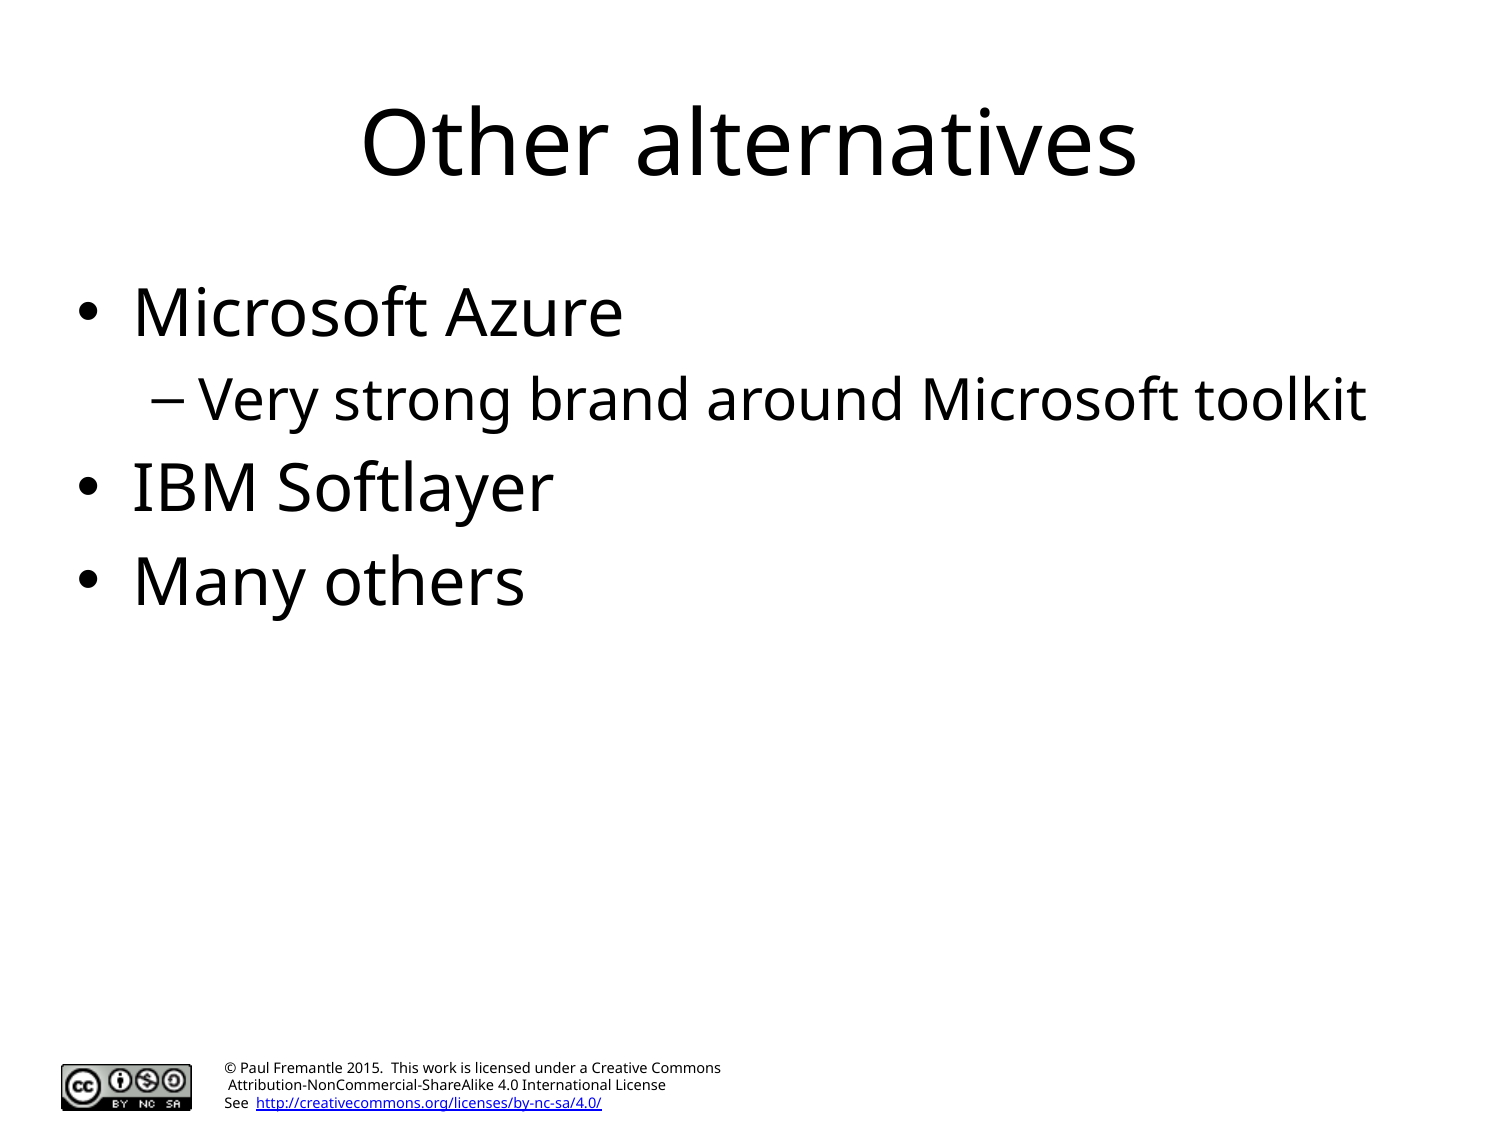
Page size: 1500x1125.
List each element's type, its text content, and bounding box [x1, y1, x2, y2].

title Other alternatives [75, 45, 1425, 233]
list Microsoft Azure Very strong brand around Microsoft toolkit IBM Softlayer Many others [61, 262, 1412, 1005]
picture [61, 1064, 192, 1111]
